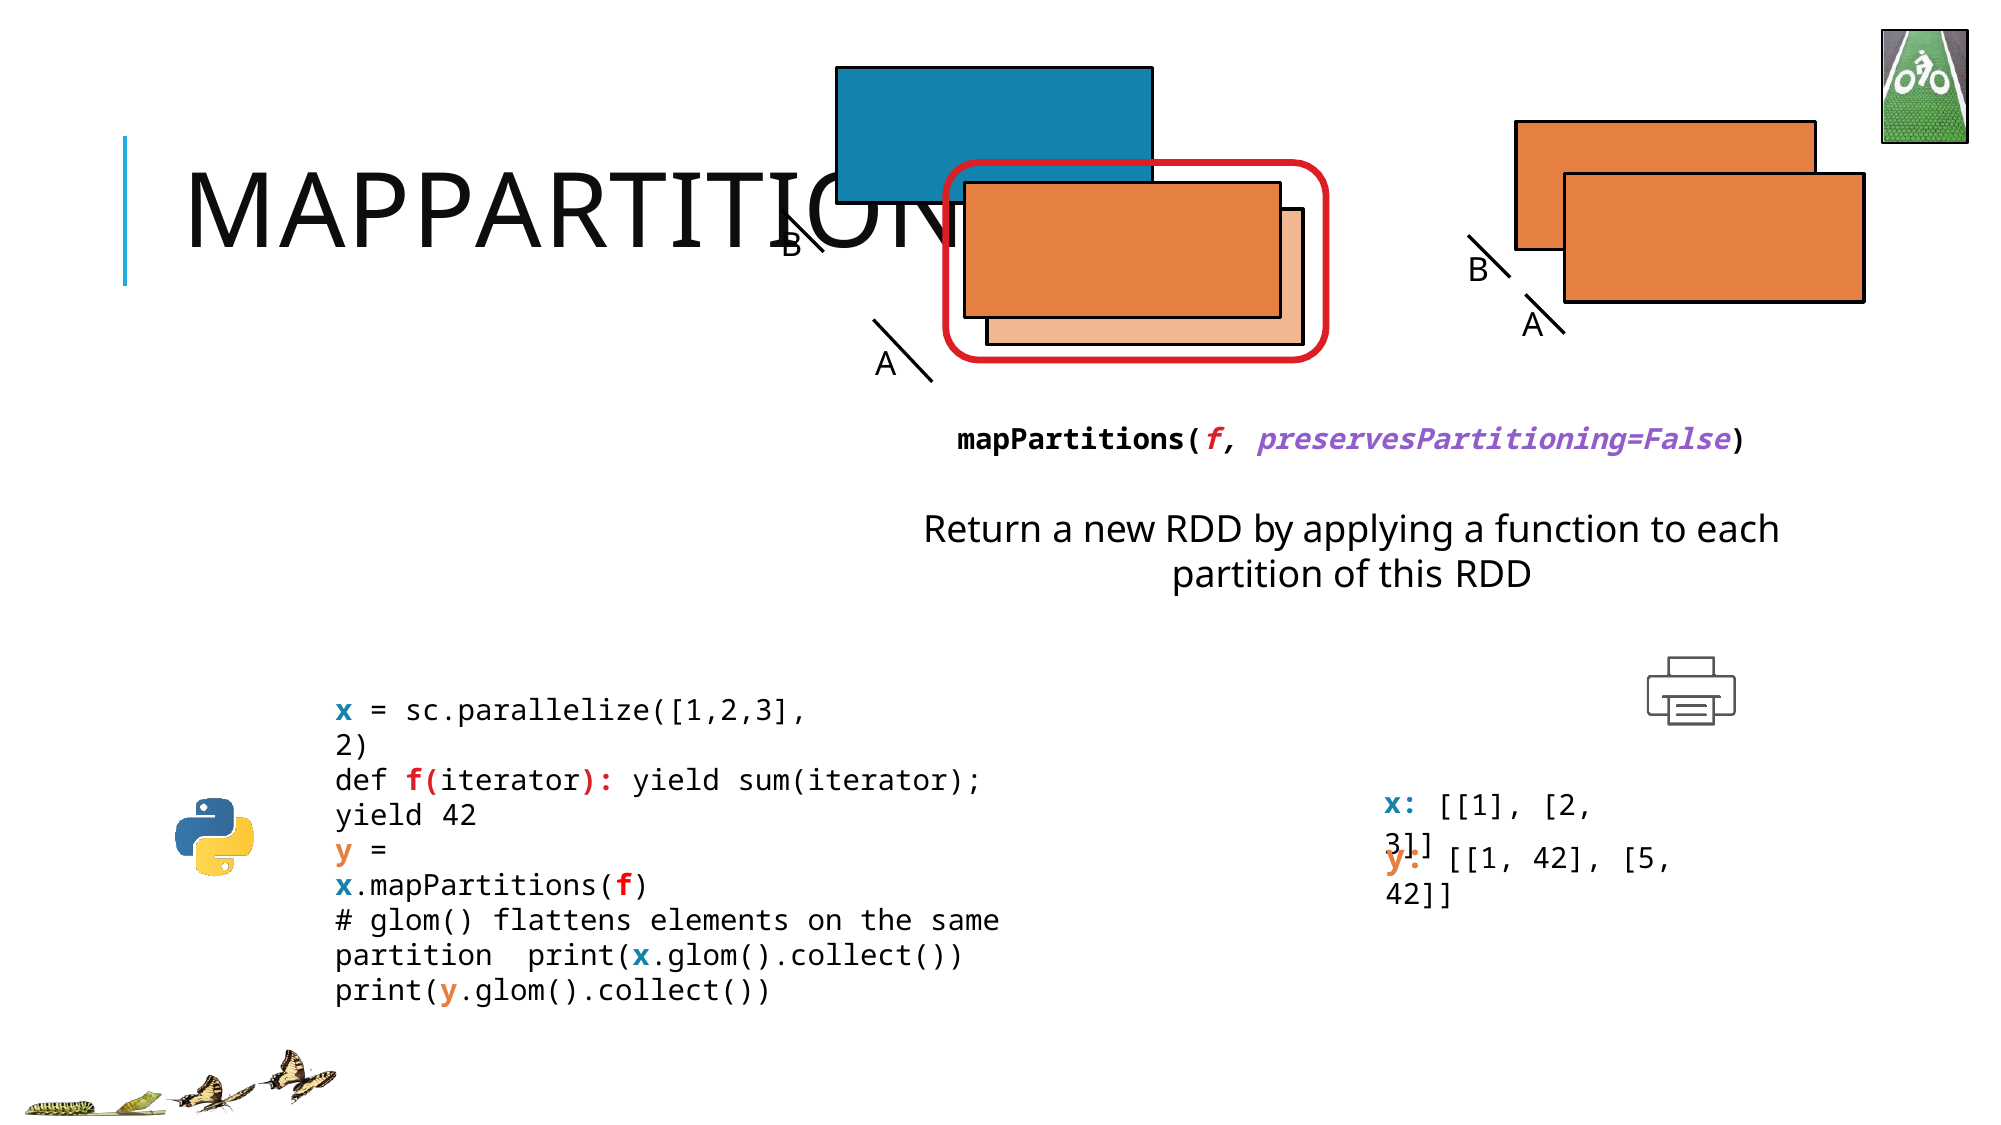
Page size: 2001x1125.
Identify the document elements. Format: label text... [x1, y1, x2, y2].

text_box [1516, 121, 1816, 250]
text_box [836, 67, 1153, 204]
text_box y = x.mapPartitions(f) [332, 831, 693, 901]
text_box [1564, 173, 1865, 303]
text_box [964, 182, 1281, 305]
text_box x = sc.parallelize([1,2,3], 2) [332, 691, 822, 761]
text_box def f(iterator): yield sum(iterator); yield 42 [332, 761, 1080, 832]
text_box # glom() flattens elements on the same partition print(x.glom().collect()) print(y.glom().collect()) [332, 901, 1112, 1007]
text_box [1646, 647, 1736, 737]
text_box B [778, 223, 800, 264]
text_box A A mapPartitions(f, preservesPartitioning=False) Return a new RDD by applying a function to each partition of this RDD [781, 305, 1835, 596]
title MAPPARTITIONS [180, 143, 945, 331]
text_box B [1465, 248, 1487, 289]
text_box x: [[1], [2, 3]] [1381, 765, 1654, 861]
title MAPPARTITIONS [1153, 143, 1819, 305]
text_box [19, 1046, 349, 1125]
text_box [1281, 209, 1304, 305]
text_box [945, 162, 1327, 305]
text_box [1882, 29, 1968, 143]
text_box [167, 790, 261, 883]
text_box y: [[1, 42], [5, 42]] [1383, 835, 1734, 911]
